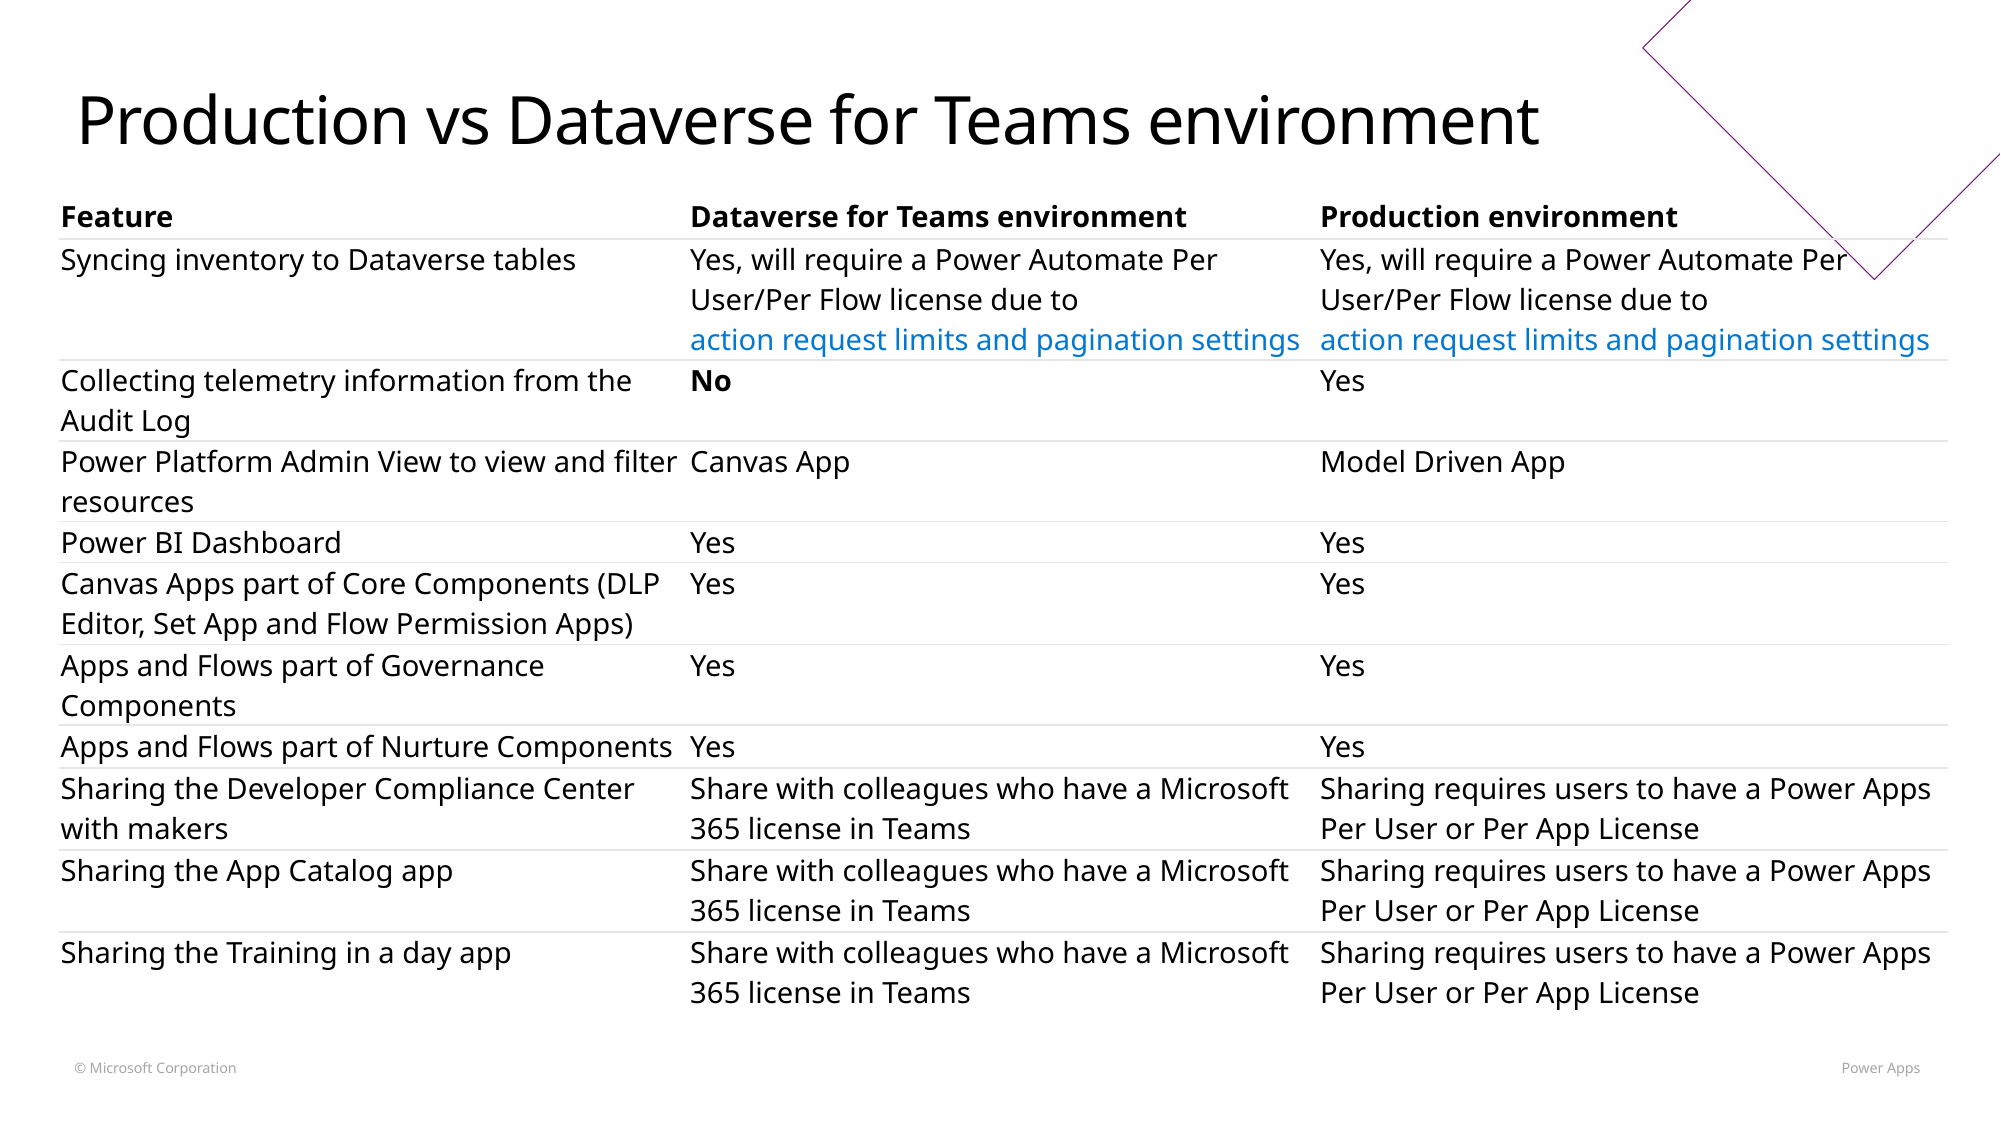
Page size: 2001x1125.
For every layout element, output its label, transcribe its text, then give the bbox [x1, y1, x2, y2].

text_box [1642, 0, 2000, 206]
table_cell Yes [1319, 645, 1948, 724]
table_cell Apps and Flows part of Nurture Components [59, 726, 689, 767]
title Production vs Dataverse for Teams environment [76, 78, 1931, 159]
table_cell Apps and Flows part of Governance Components [59, 645, 689, 724]
table_header Dataverse for Teams environment [689, 193, 1319, 238]
table_cell Share with colleagues who have a Microsoft 365 license in Teams [689, 851, 1319, 931]
table_cell Sharing requires users to have a Power Apps Per User or Per App License [1319, 851, 1948, 931]
table_cell No [689, 361, 1319, 440]
table_cell Sharing the App Catalog app [59, 851, 689, 931]
table_cell Power Platform Admin View to view and filter resources [59, 442, 689, 521]
table_cell Power BI Dashboard [59, 522, 689, 562]
table_cell Yes [689, 726, 1319, 767]
table_cell Yes [1319, 522, 1948, 562]
table_cell Yes [1319, 726, 1948, 767]
table_header Feature [59, 193, 689, 238]
table_cell Yes [689, 645, 1319, 724]
table_cell Yes, will require a Power Automate Per User/Per Flow license due to action request limits and pagination settings [1319, 240, 1948, 359]
table_cell Share with colleagues who have a Microsoft 365 license in Teams [689, 769, 1319, 849]
table_cell Syncing inventory to Dataverse tables [59, 240, 689, 359]
table_cell Yes, will require a Power Automate Per User/Per Flow license due to action request limits and pagination settings [689, 240, 1319, 359]
table_cell Canvas Apps part of Core Components (DLP Editor, Set App and Flow Permission Apps) [59, 563, 689, 644]
table_cell Yes [689, 522, 1319, 562]
table_cell Yes [689, 563, 1319, 644]
table_cell Model Driven App [1319, 442, 1948, 521]
table_cell Share with colleagues who have a Microsoft 365 license in Teams [689, 933, 1319, 1014]
table_cell Sharing requires users to have a Power Apps Per User or Per App License [1319, 769, 1948, 849]
table_cell Yes [1319, 563, 1948, 644]
table_cell Canvas App [689, 442, 1319, 521]
table_cell Sharing the Training in a day app [59, 933, 689, 1014]
table_header Production environment [1319, 193, 1948, 238]
table_cell Yes [1319, 361, 1948, 440]
table_cell Sharing requires users to have a Power Apps Per User or Per App License [1319, 933, 1948, 1014]
table_cell Sharing the Developer Compliance Center with makers [59, 769, 689, 849]
table_cell Collecting telemetry information from the Audit Log [59, 361, 689, 440]
footer © Microsoft Corporation Power Apps [59, 1058, 1960, 1078]
